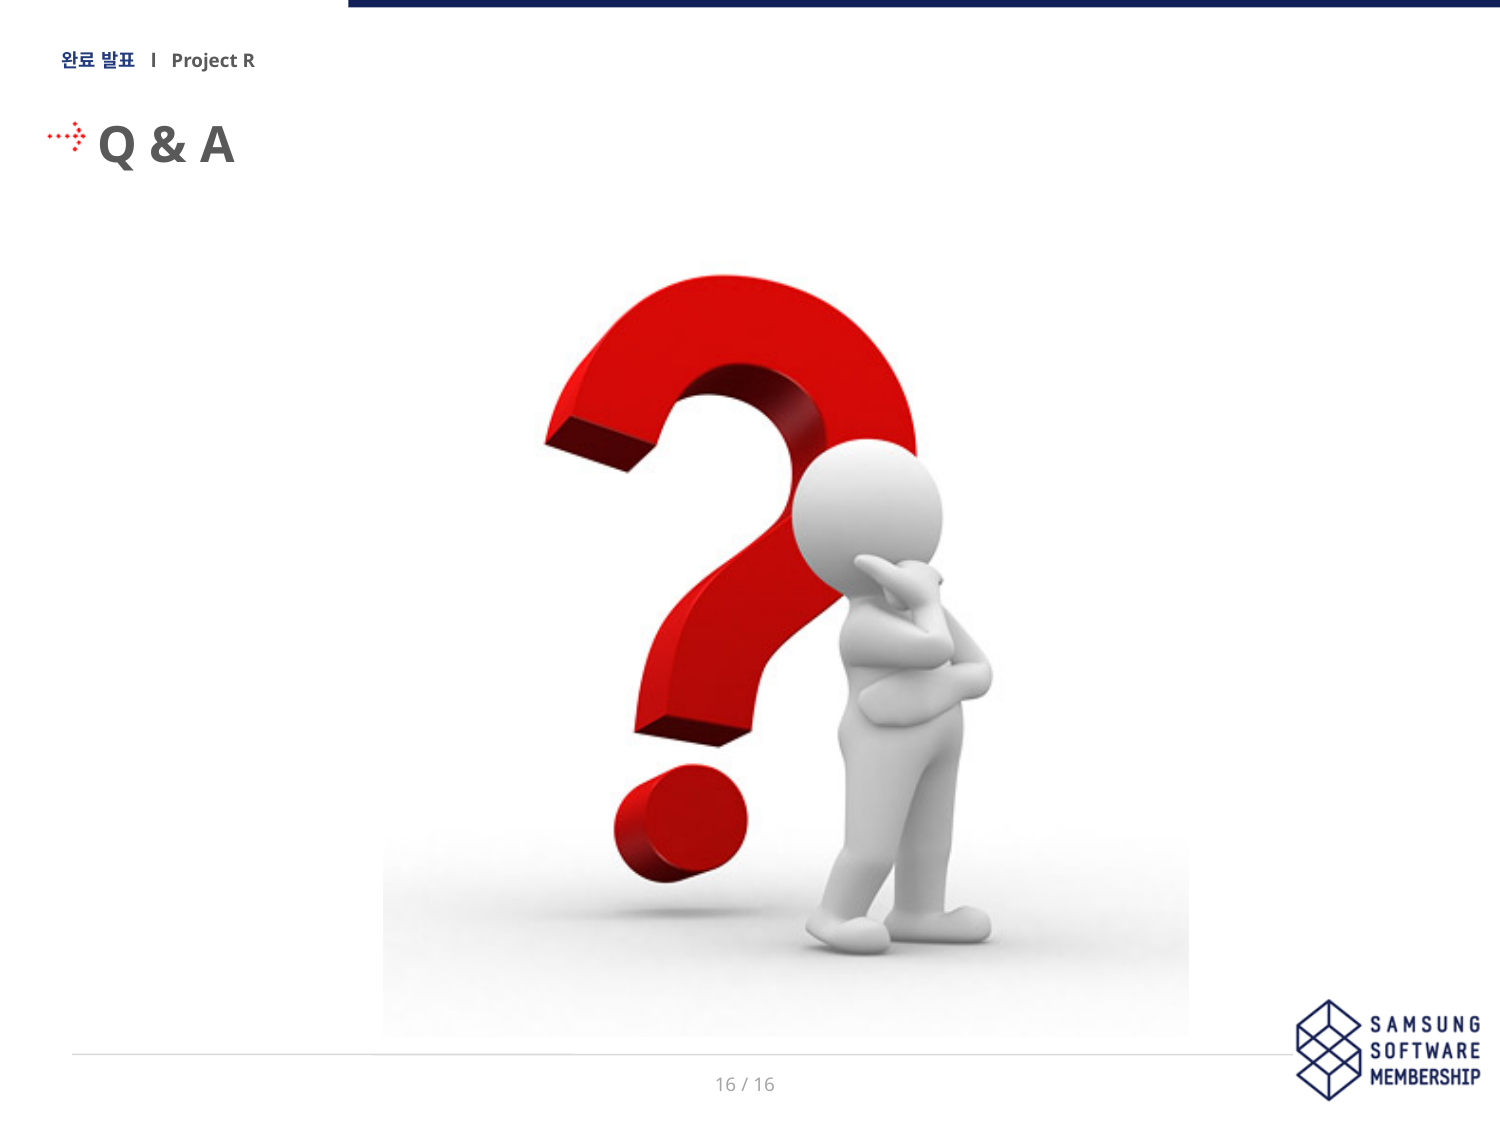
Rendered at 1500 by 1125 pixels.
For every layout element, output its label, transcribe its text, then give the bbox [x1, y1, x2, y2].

picture [383, 231, 1189, 1037]
picture [46, 120, 82, 155]
picture [1293, 997, 1487, 1105]
list Q & A [82, 105, 1407, 223]
